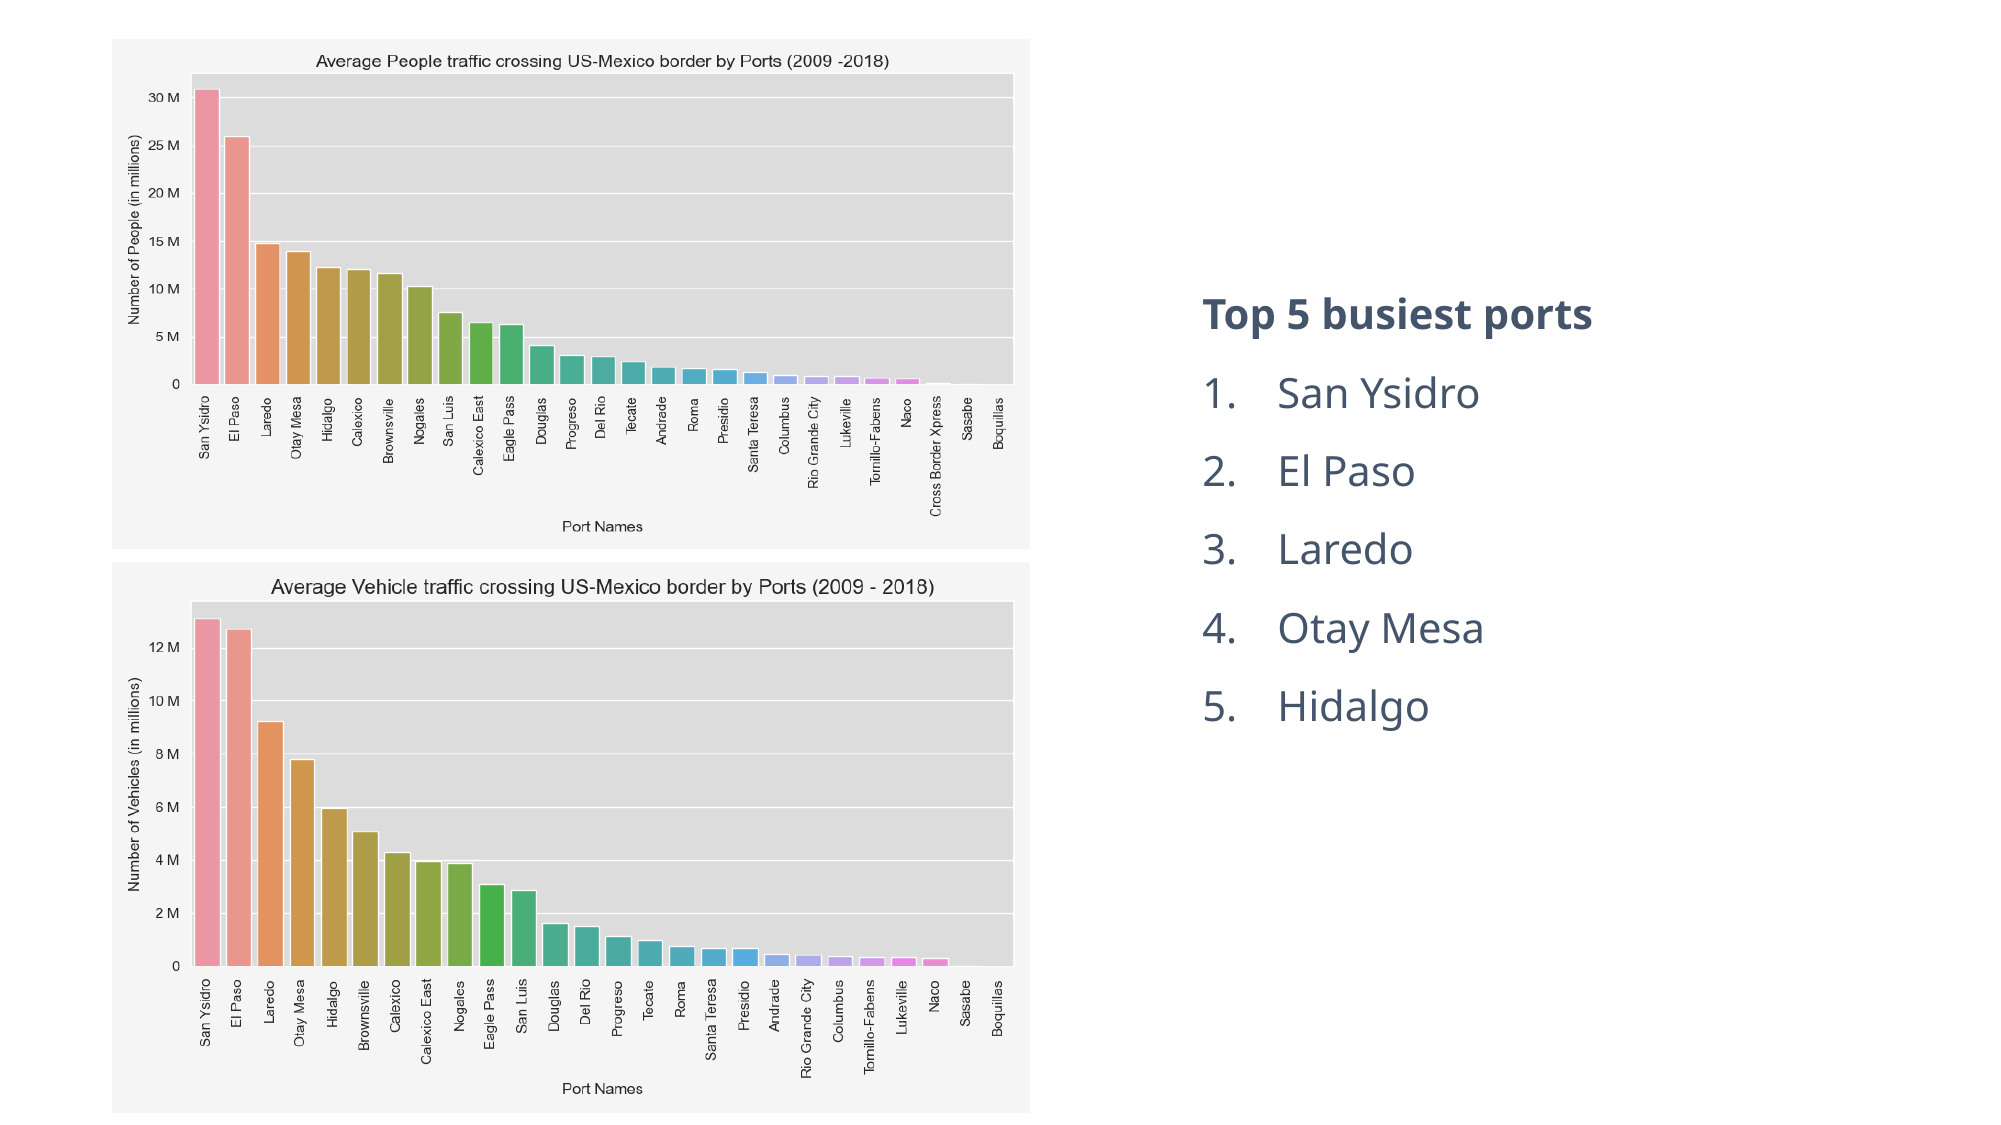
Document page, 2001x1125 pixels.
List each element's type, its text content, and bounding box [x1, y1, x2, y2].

picture [112, 562, 1030, 1113]
subtitle Top 5 busiest ports San Ysidro El Paso Laredo Otay Mesa Hidalgo [1187, 273, 1922, 824]
picture [112, 39, 1030, 549]
